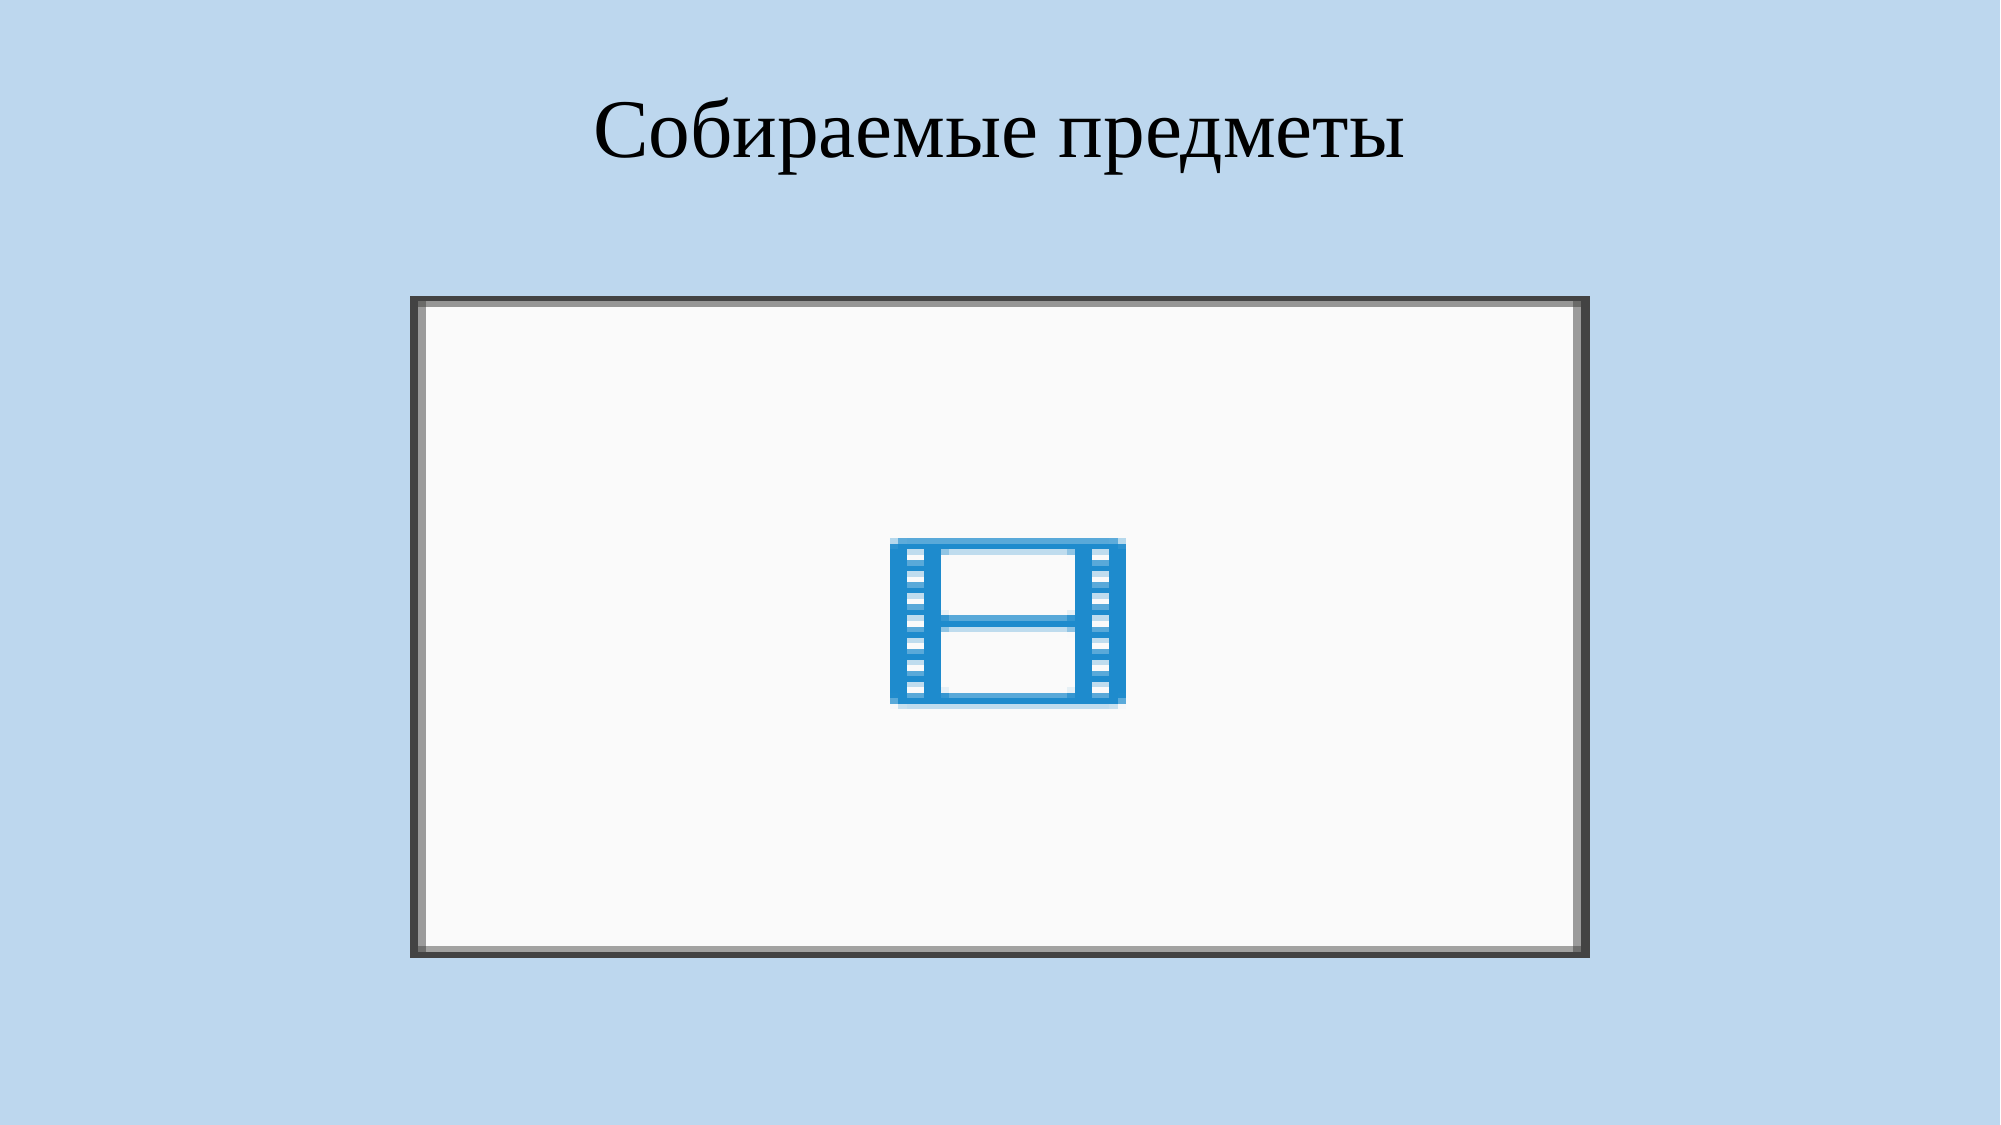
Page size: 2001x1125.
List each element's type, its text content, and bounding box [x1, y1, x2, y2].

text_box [409, 295, 1591, 959]
title Собираемые предметы [137, 59, 1863, 202]
